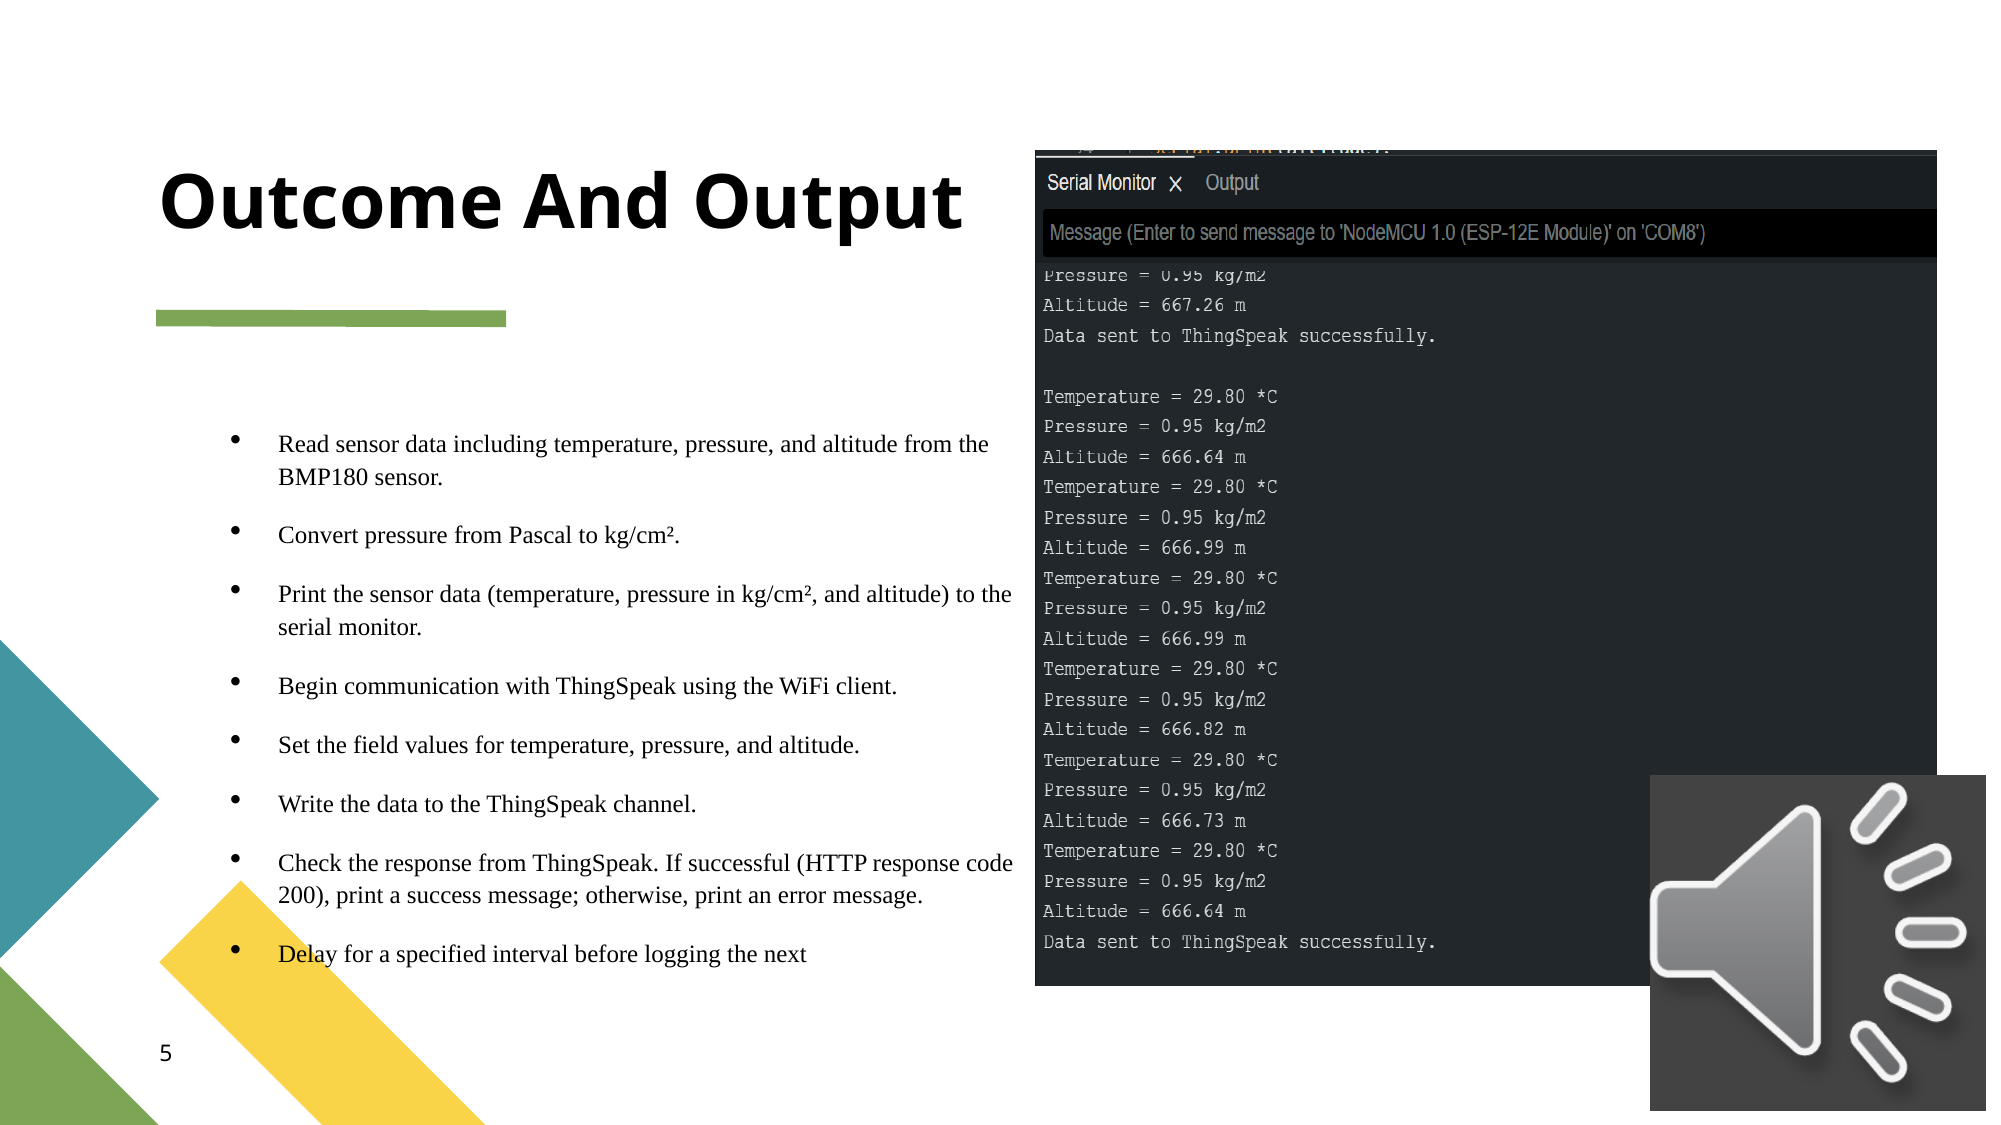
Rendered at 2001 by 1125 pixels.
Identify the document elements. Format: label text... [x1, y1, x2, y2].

title Outcome And Output [158, 144, 969, 245]
list Read sensor data including temperature, pressure, and altitude from the BMP180 sensor. Convert pressure from Pascal to kg/cm². Print the sensor data (temperature, pressure in kg/cm², and altitude) to the serial monitor. Begin communication with ThingSpeak using the WiFi client. Set the field values for temperature, pressure, and altitude. Write the data to the ThingSpeak channel. Check the response from ThingSpeak. If successful (HTTP response code 200), print a success message; otherwise, print an error message. Delay for a specified interval before logging the next [156, 375, 1036, 1039]
picture [1035, 150, 1987, 1112]
slide_number 5 [159, 1038, 246, 1080]
